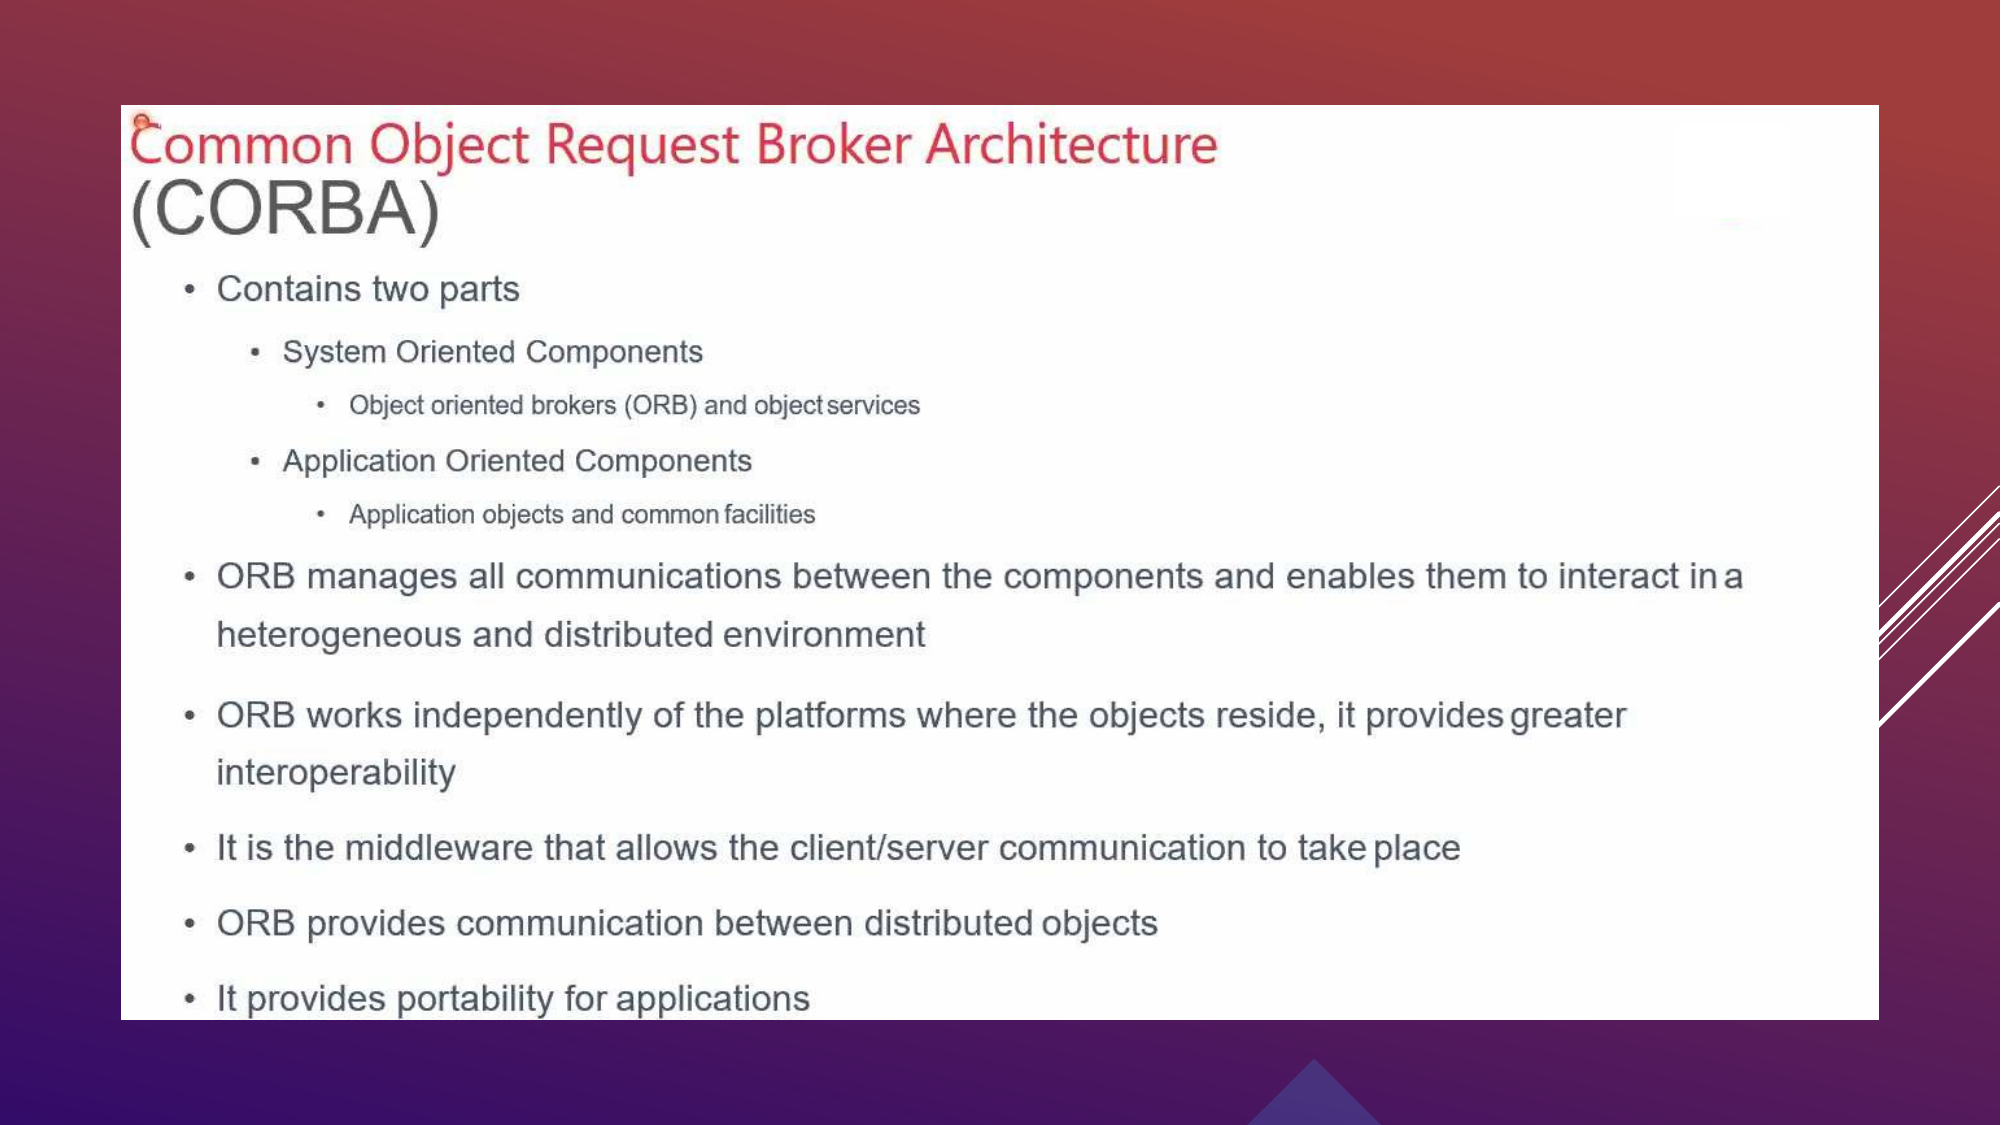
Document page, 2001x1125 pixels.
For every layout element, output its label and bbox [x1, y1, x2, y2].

text_box [120, 105, 1879, 1125]
